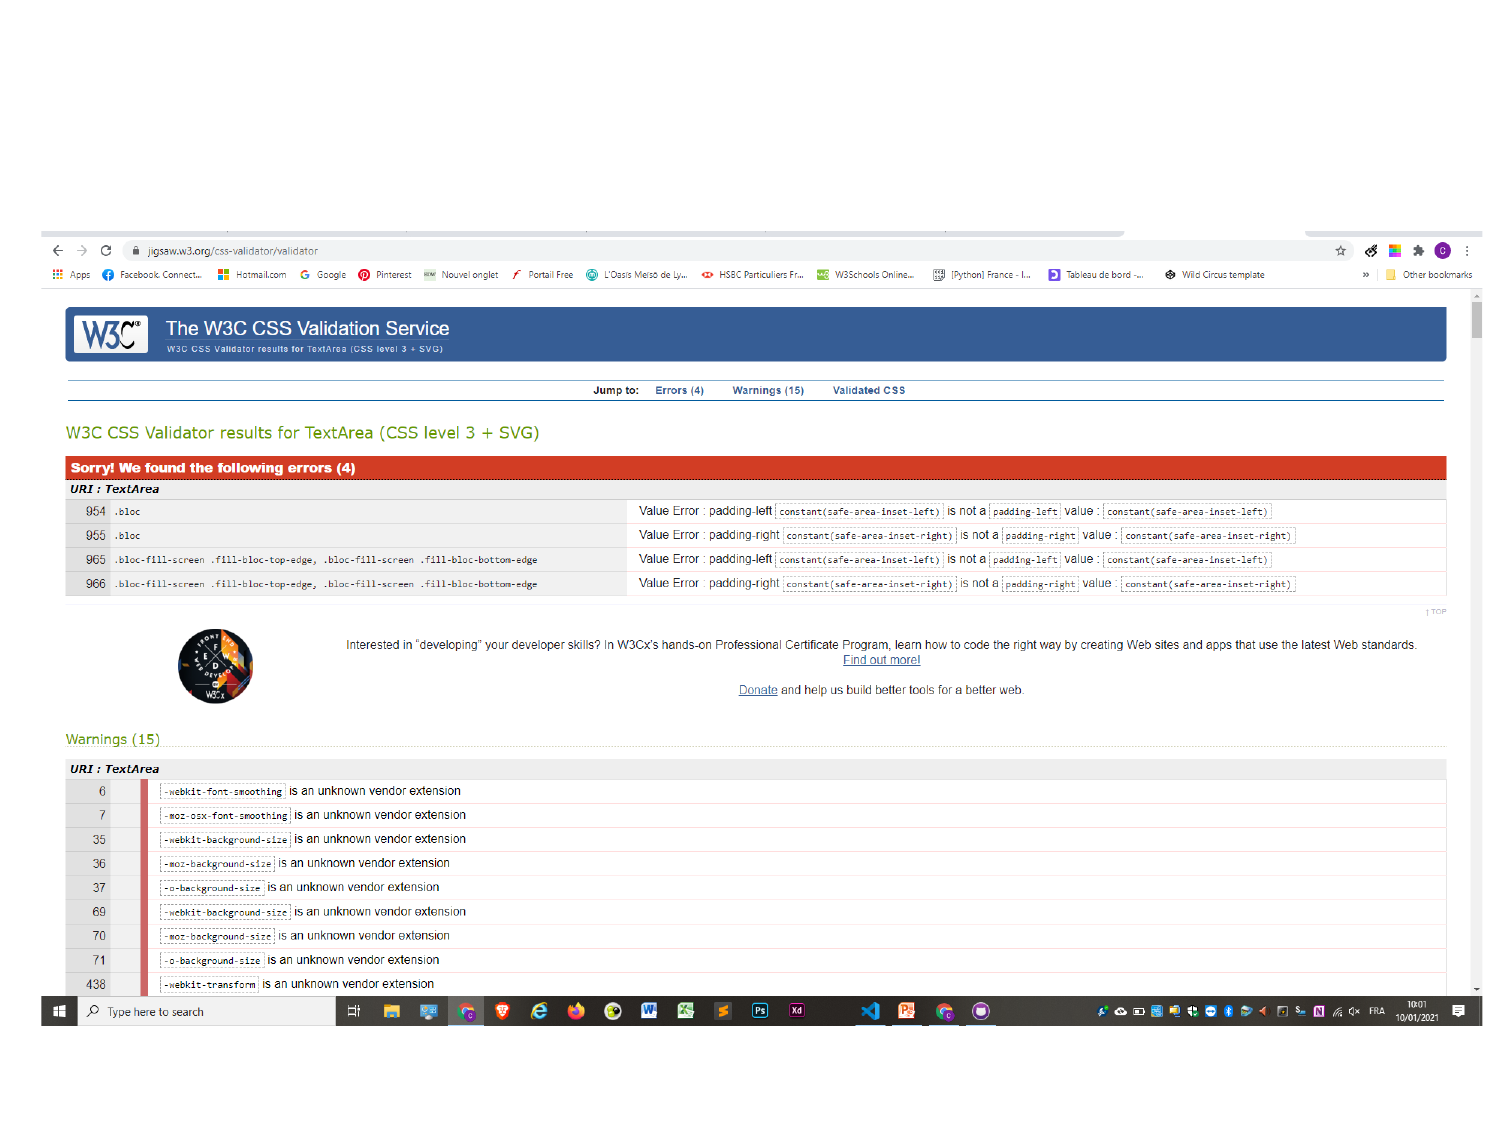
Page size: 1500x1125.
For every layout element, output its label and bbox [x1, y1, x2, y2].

picture [41, 231, 1483, 1026]
